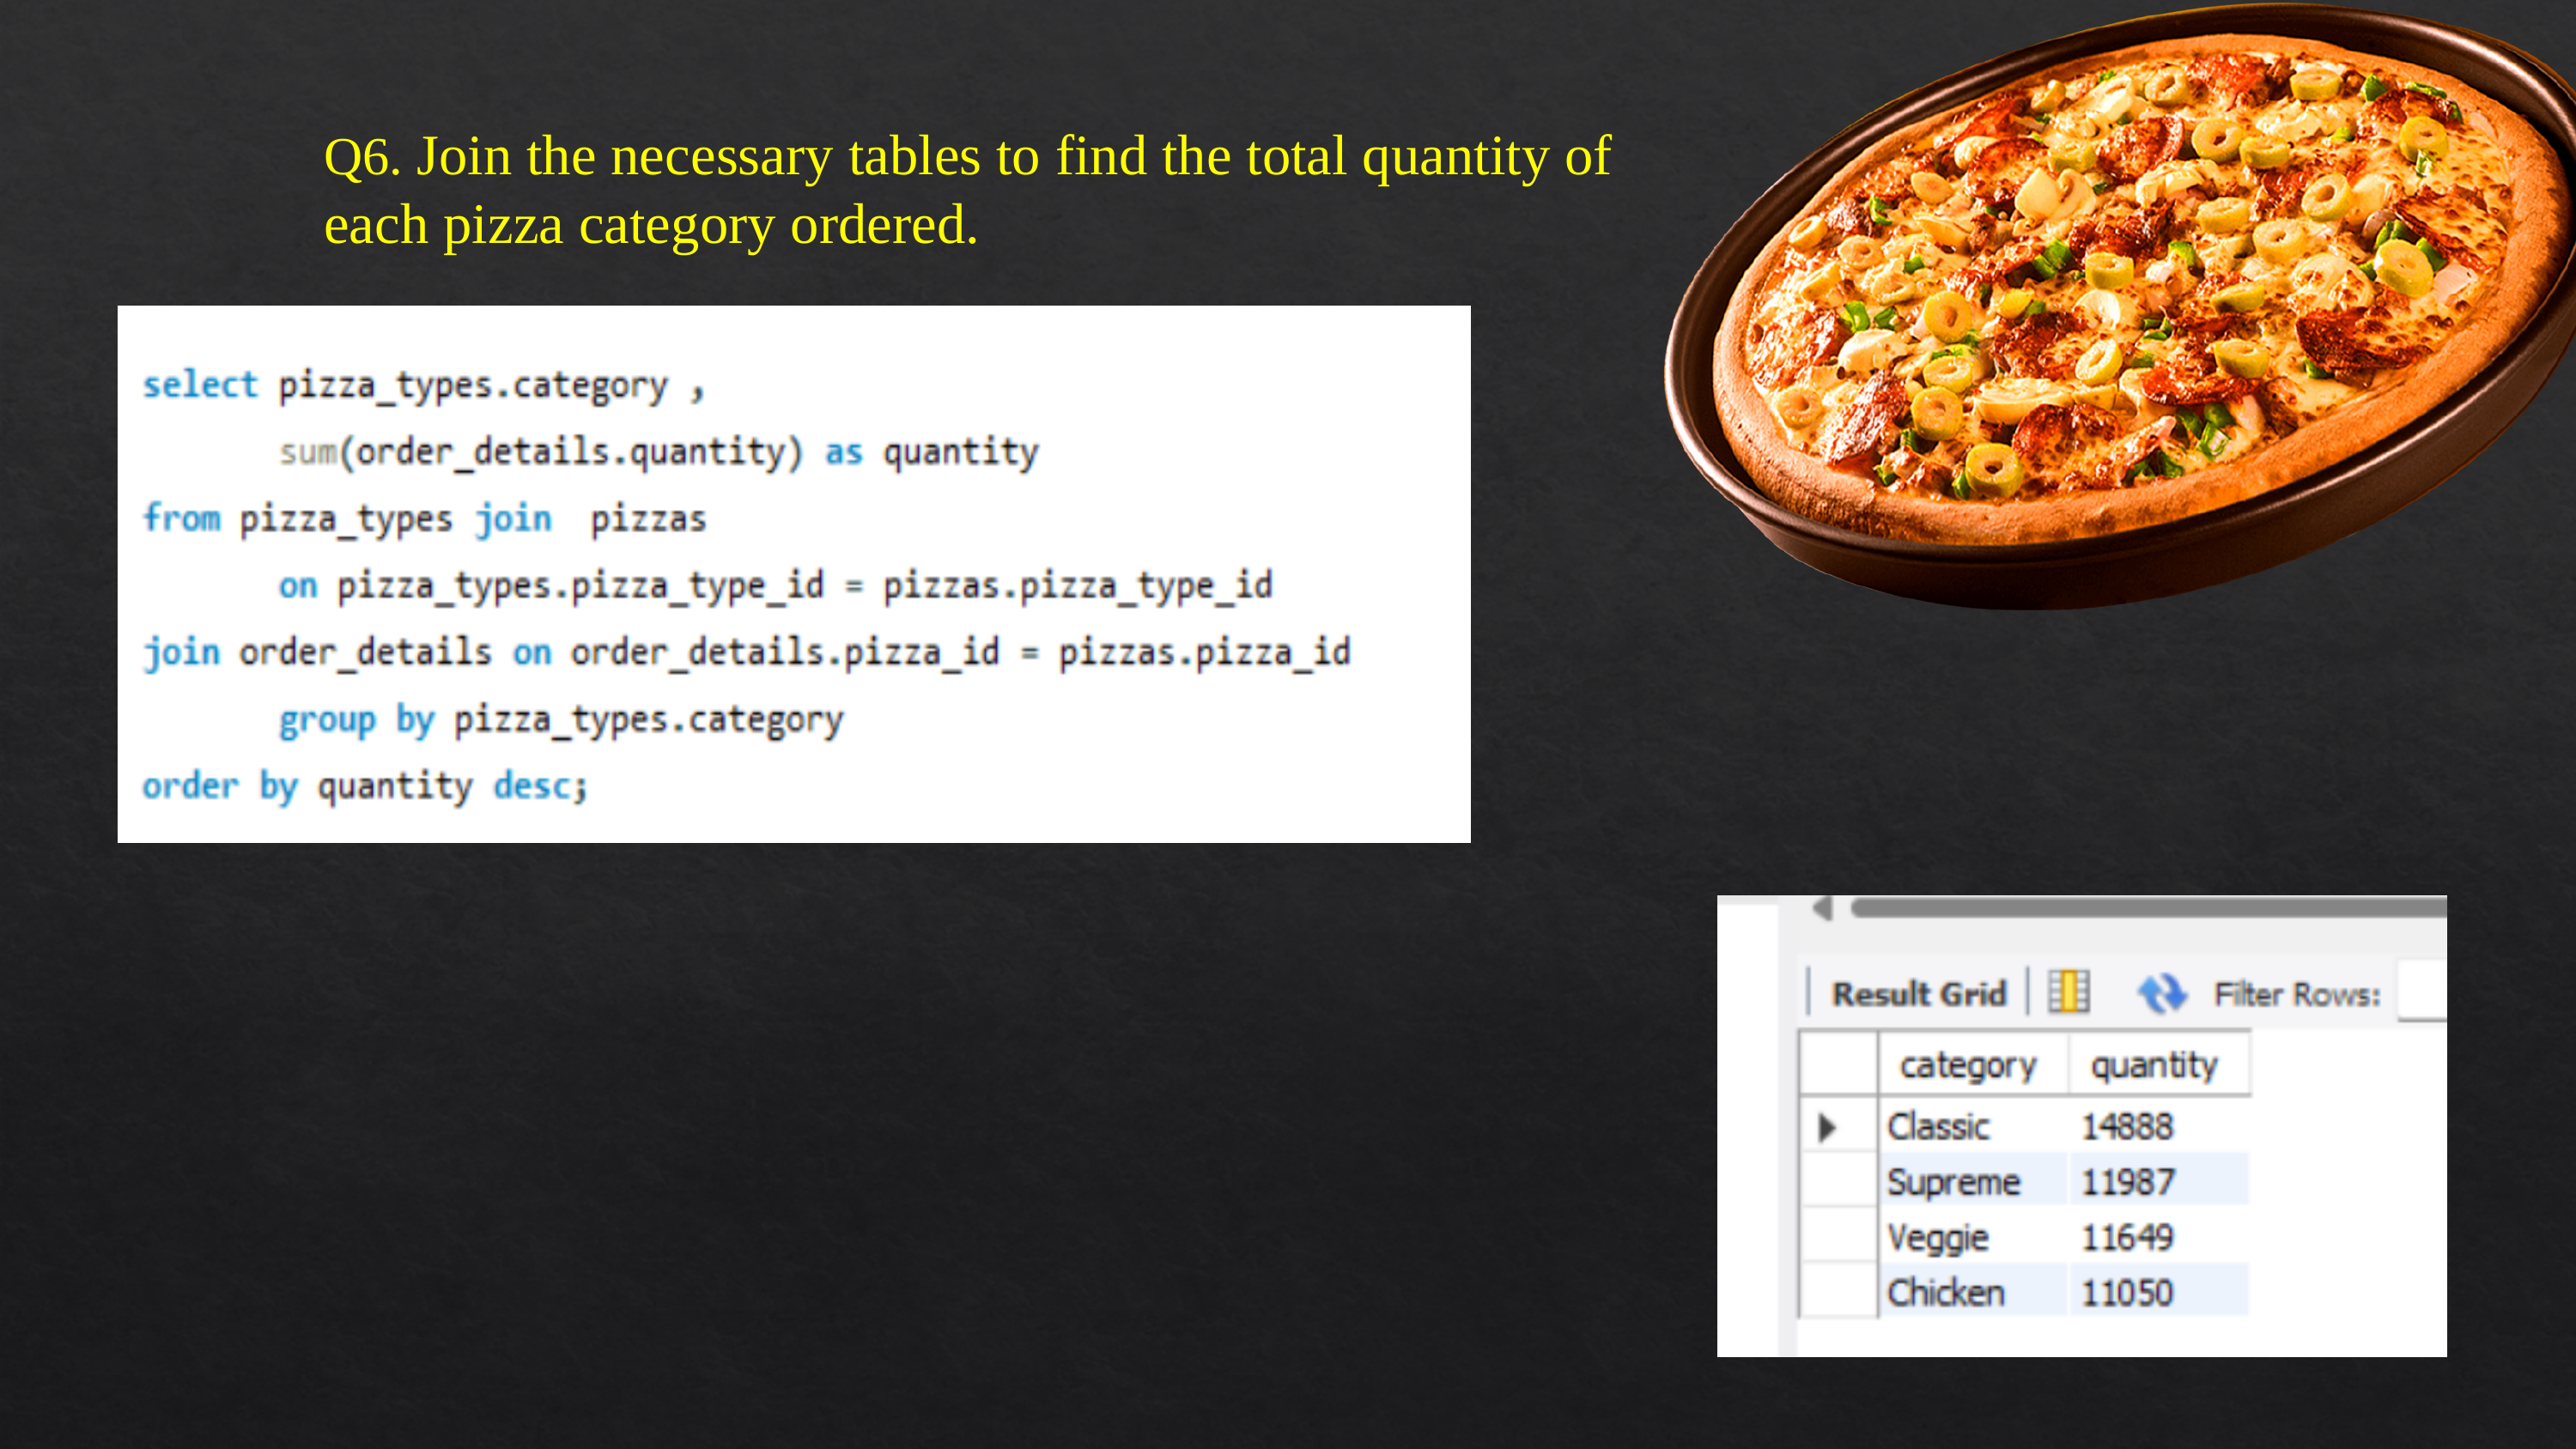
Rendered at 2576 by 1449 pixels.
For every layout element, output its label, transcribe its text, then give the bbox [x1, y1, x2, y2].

picture [1716, 895, 2448, 1357]
text_box [1663, 3, 2576, 610]
picture [118, 306, 1471, 843]
text_box Q6. Join the necessary tables to find the total quantity of each pizza category ordered. [311, 111, 1663, 326]
